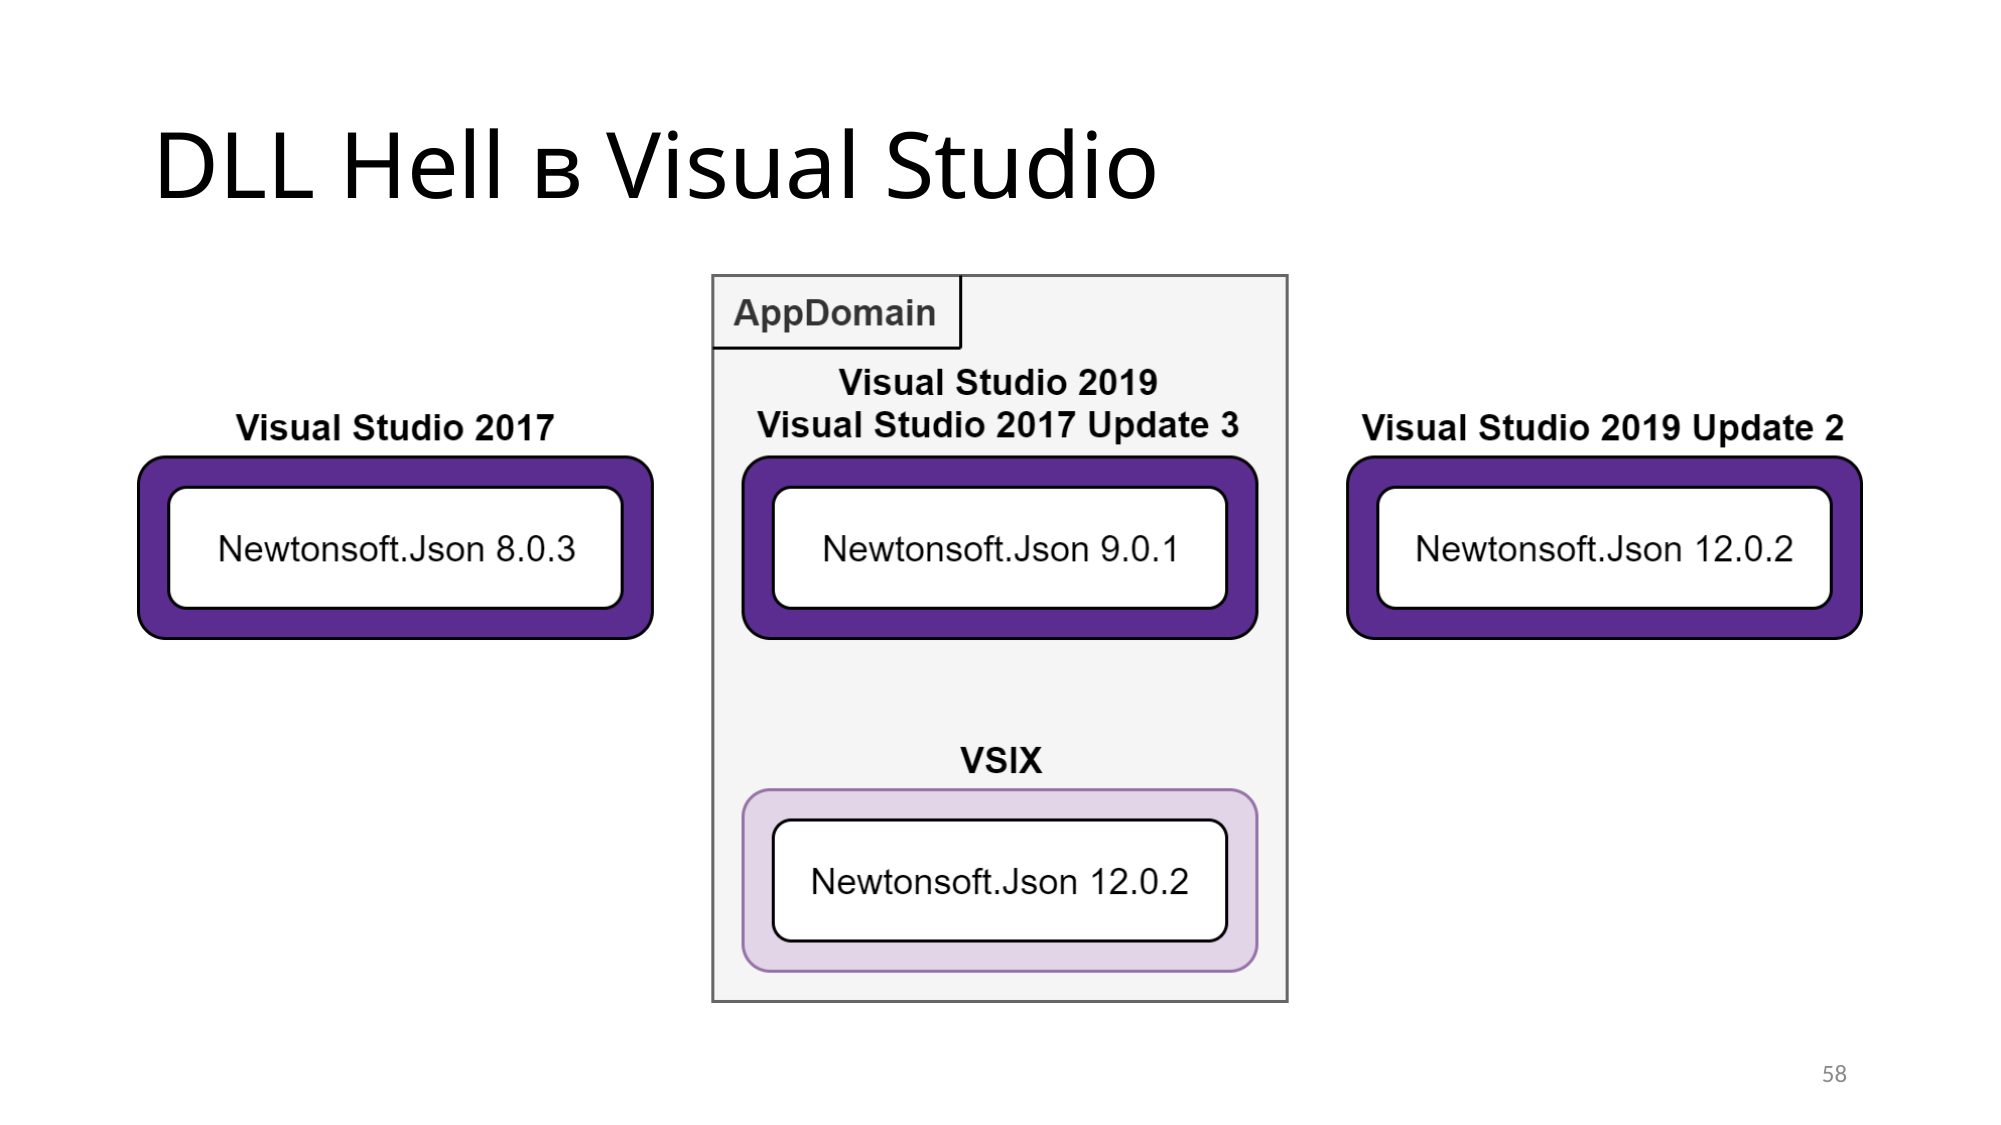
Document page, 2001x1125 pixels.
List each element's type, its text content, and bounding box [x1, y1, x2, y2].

title DLL Hell в Visual Studio [137, 59, 1863, 274]
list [137, 274, 1863, 1003]
slide_number 58 [1412, 1042, 1863, 1103]
